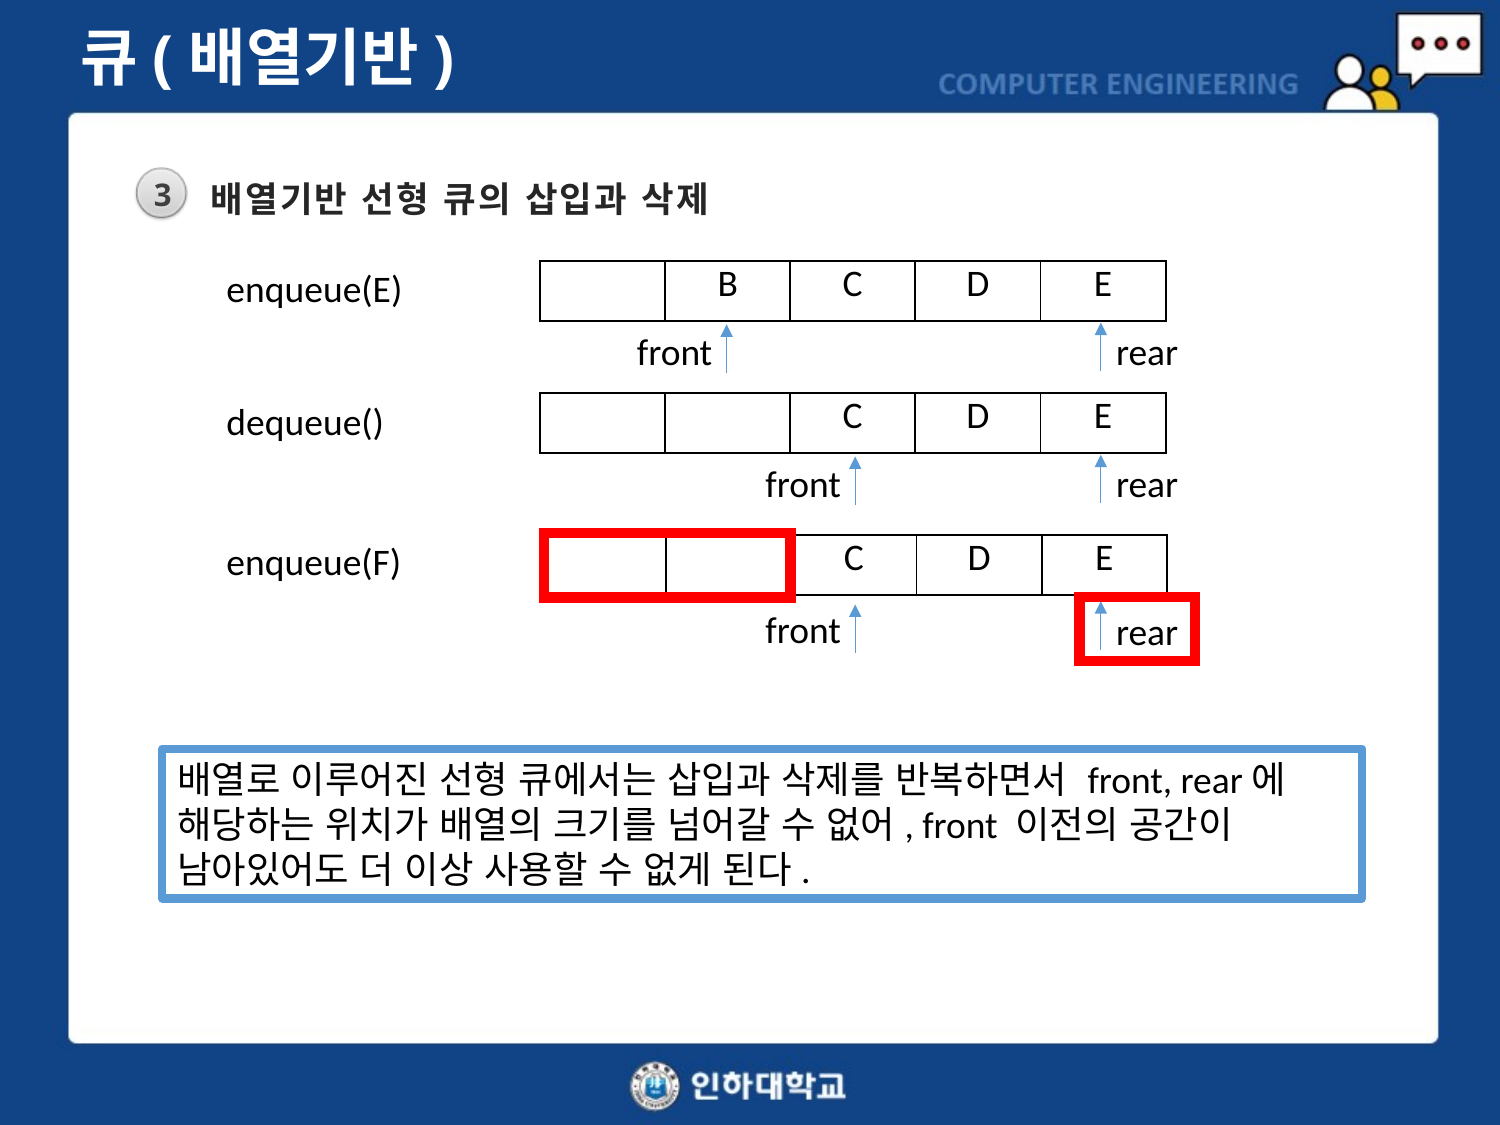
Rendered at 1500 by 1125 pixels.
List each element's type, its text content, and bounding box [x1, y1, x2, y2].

table_header [666, 394, 789, 452]
table_header D [917, 536, 1041, 594]
table_header [541, 394, 664, 452]
text_box dequeue() [211, 390, 400, 450]
text_box 배열기반 선형 큐의 삽입과 삭제 [195, 169, 1167, 227]
table_header C [792, 536, 916, 594]
text_box front [750, 454, 856, 512]
text_box rear [1101, 452, 1194, 512]
table_header B [666, 262, 789, 320]
text_box front [622, 322, 728, 380]
text_box front [750, 598, 856, 659]
table_header E [1043, 536, 1166, 594]
text_box [1079, 596, 1196, 662]
table_header D [916, 262, 1040, 320]
table_header [541, 262, 664, 320]
text_box [543, 532, 792, 598]
text_box enqueue(F) [211, 530, 417, 591]
table_header C [791, 394, 914, 452]
table_header D [916, 394, 1040, 452]
text_box rear [1101, 320, 1194, 380]
table_header C [791, 262, 914, 320]
text_box enqueue(E) [211, 258, 418, 318]
table_header E [1041, 262, 1165, 320]
table_header E [1041, 394, 1165, 452]
text_box 큐(배열기반) [65, 19, 1415, 106]
picture [0, 0, 1500, 1125]
text_box 배열로 이루어진 선형 큐에서는 삽입과 삭제를 반복하면서 front, rear에 해당하는 위치가 배열의 크기를 넘어갈 수 없어, front 이전의 공간이 남아있어도 더 이상 사용할 수 없게 된다. [162, 748, 1363, 899]
